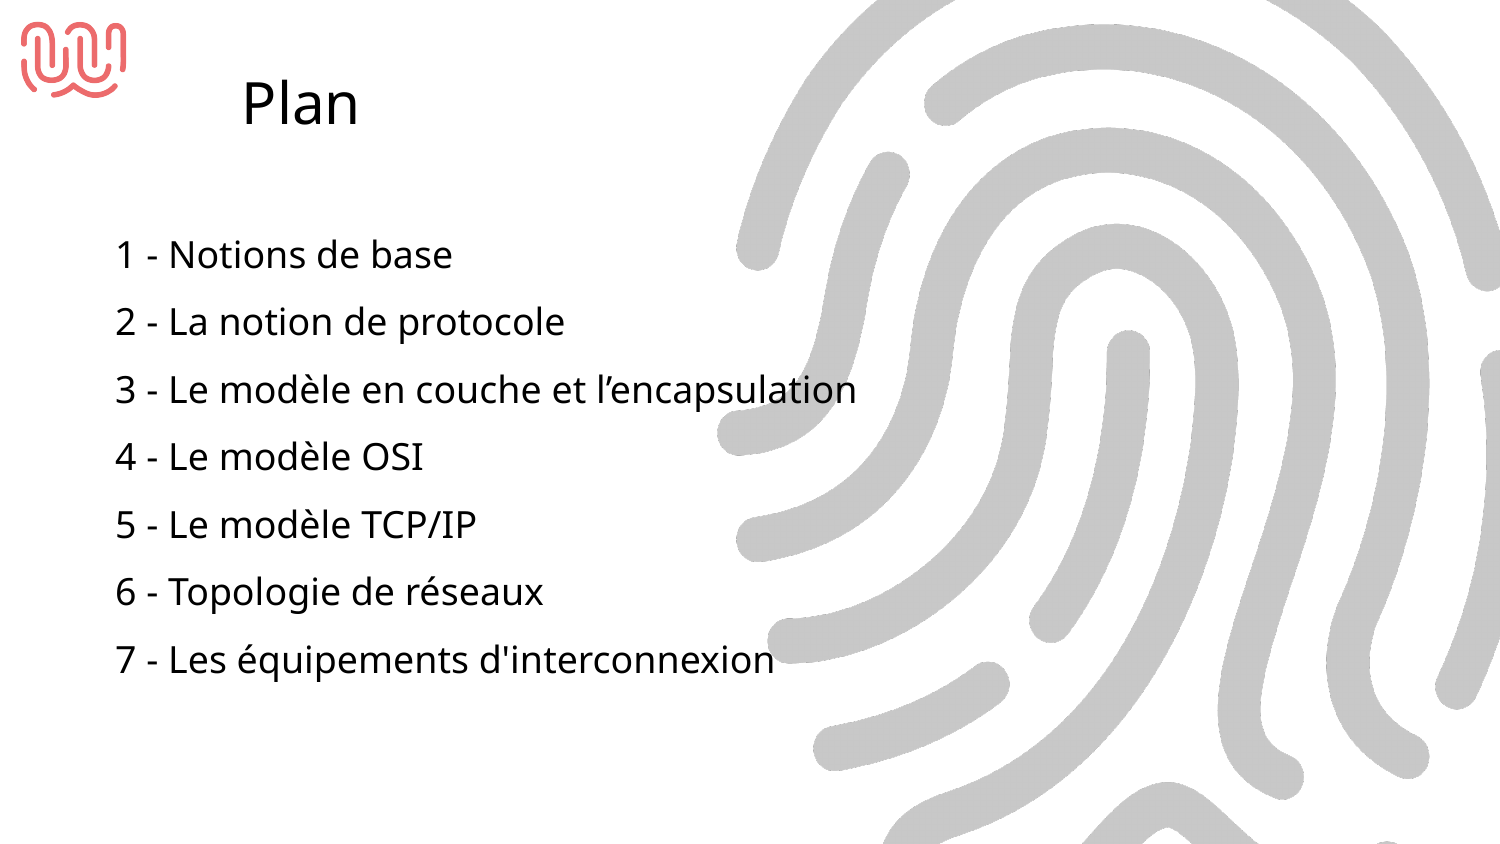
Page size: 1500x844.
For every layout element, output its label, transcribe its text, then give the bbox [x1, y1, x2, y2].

text_box Plan [226, 50, 876, 151]
text_box 1 - Notions de base 2 - La notion de protocole 3 - Le modèle en couche et l’encapsulation 4 - Le modèle OSI 5 - Le modèle TCP/IP 6 - Topologie de réseaux 7 - Les équipements d'interconnexion [100, 193, 1410, 696]
picture [20, 20, 134, 101]
picture [454, 0, 1500, 844]
